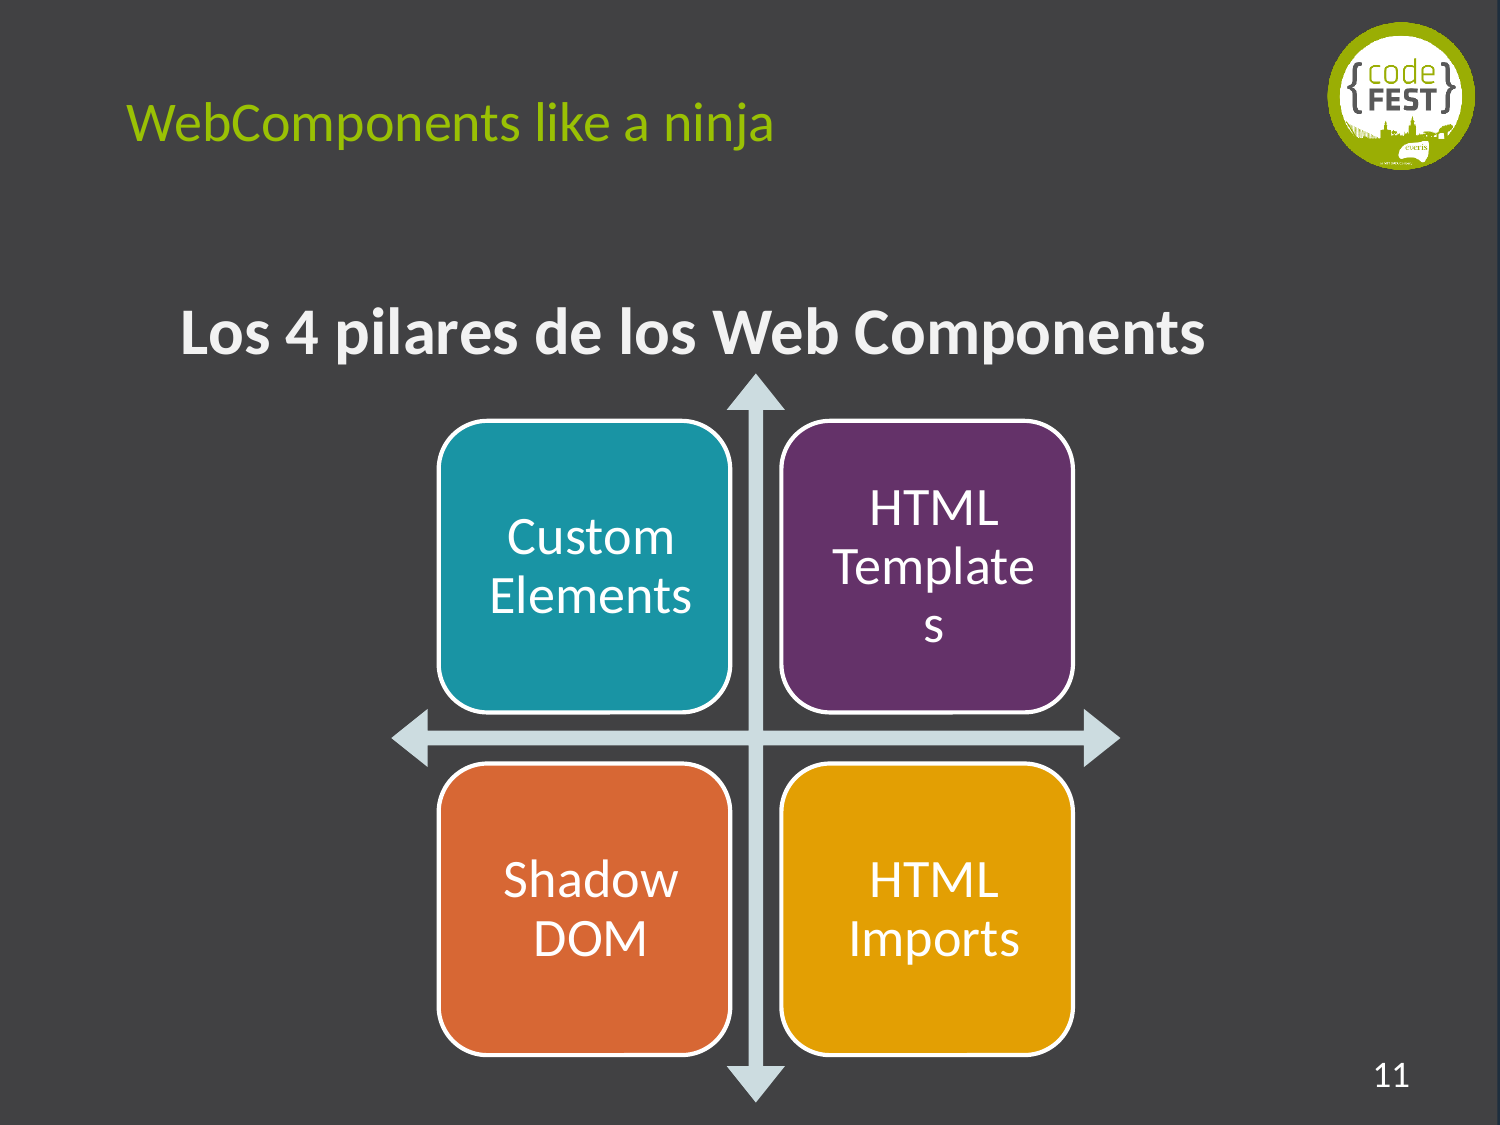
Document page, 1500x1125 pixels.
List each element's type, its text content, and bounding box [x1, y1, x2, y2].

text_box [112, 255, 1425, 941]
text_box Los 4 pilares de los Web Components [137, 280, 1450, 1012]
text_box 11 [1333, 1042, 1425, 1103]
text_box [182, 373, 1329, 1103]
picture [1324, 19, 1478, 173]
list WebComponents like a ninja [112, 78, 1069, 161]
